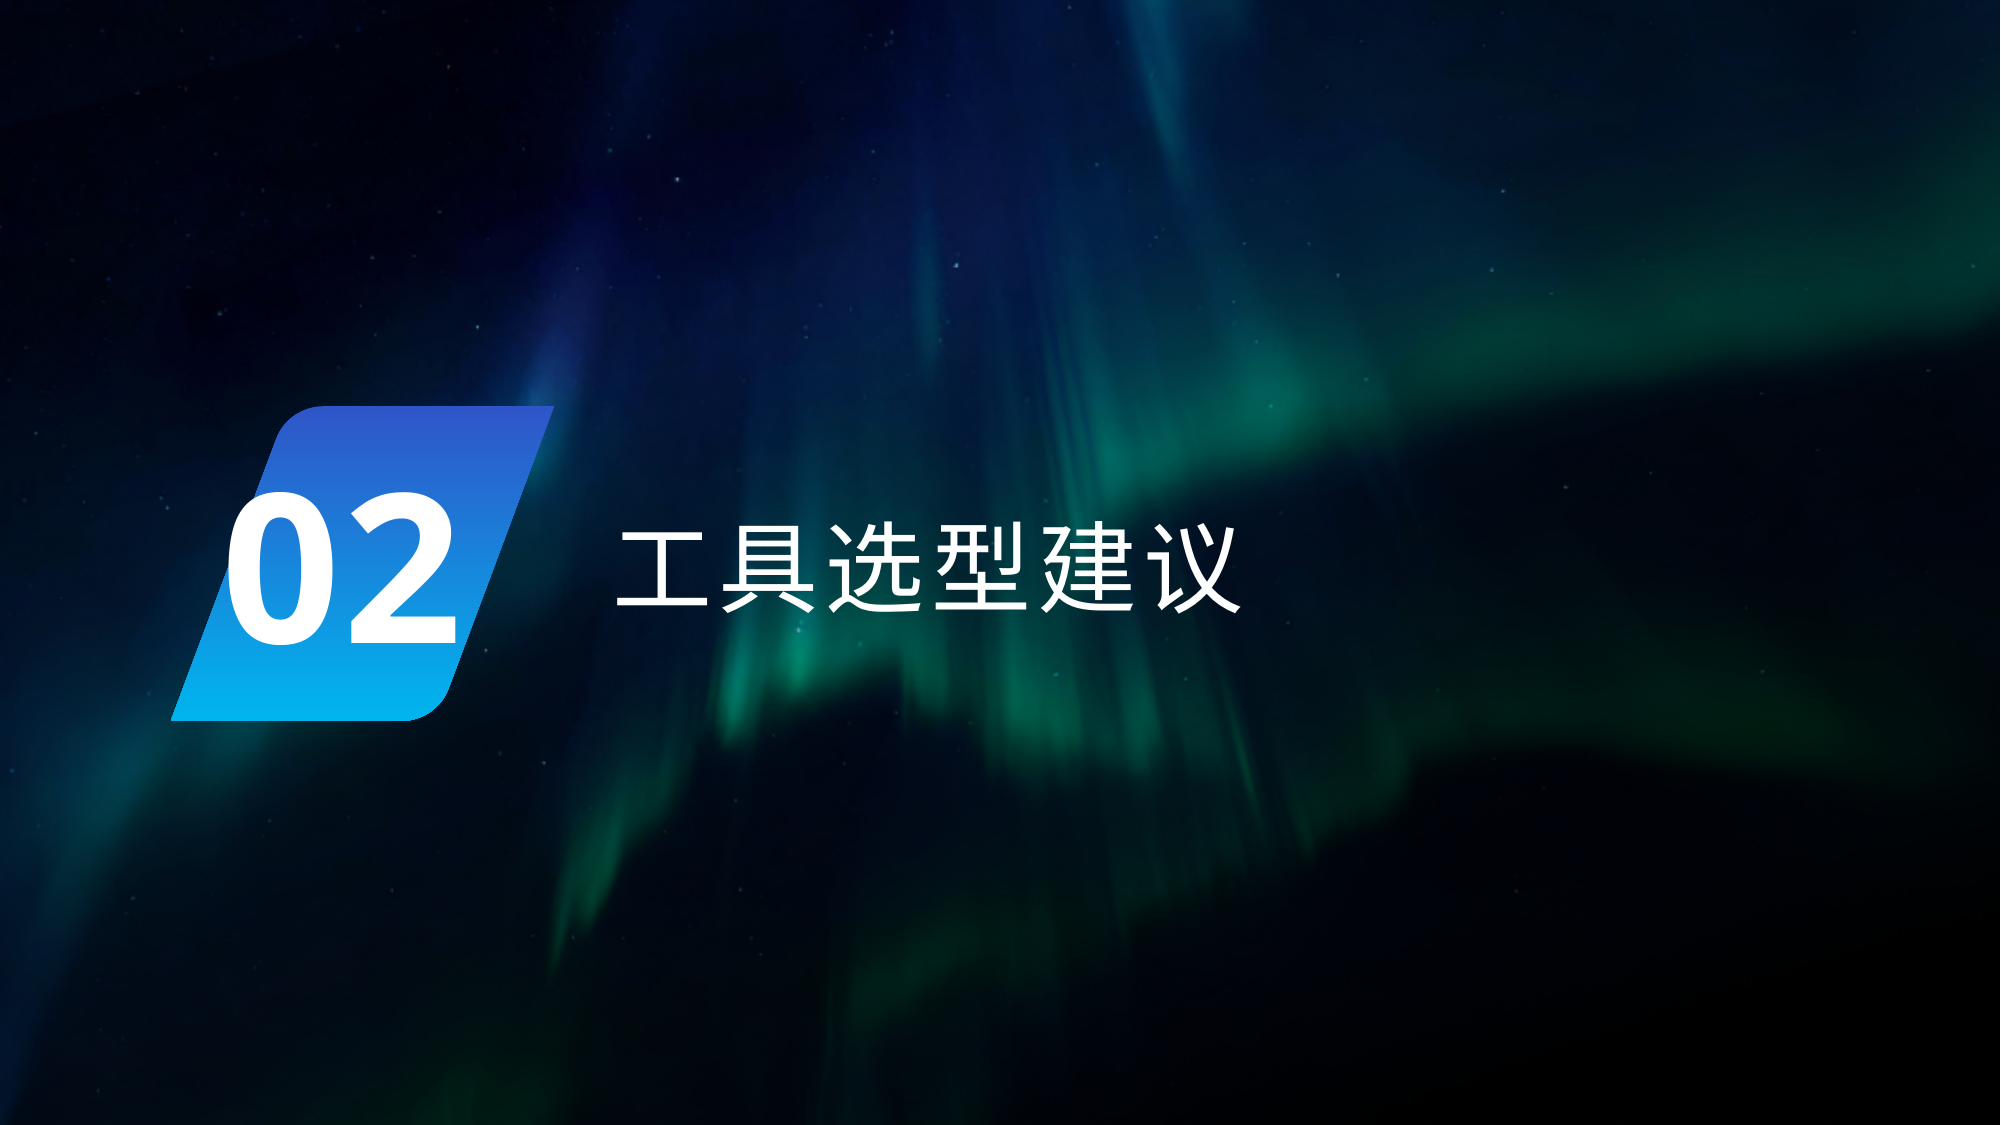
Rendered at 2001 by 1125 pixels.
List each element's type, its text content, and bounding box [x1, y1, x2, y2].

list 02 [60, 374, 463, 723]
picture [0, 0, 2000, 1125]
title 工具选型建议 [612, 462, 1638, 663]
